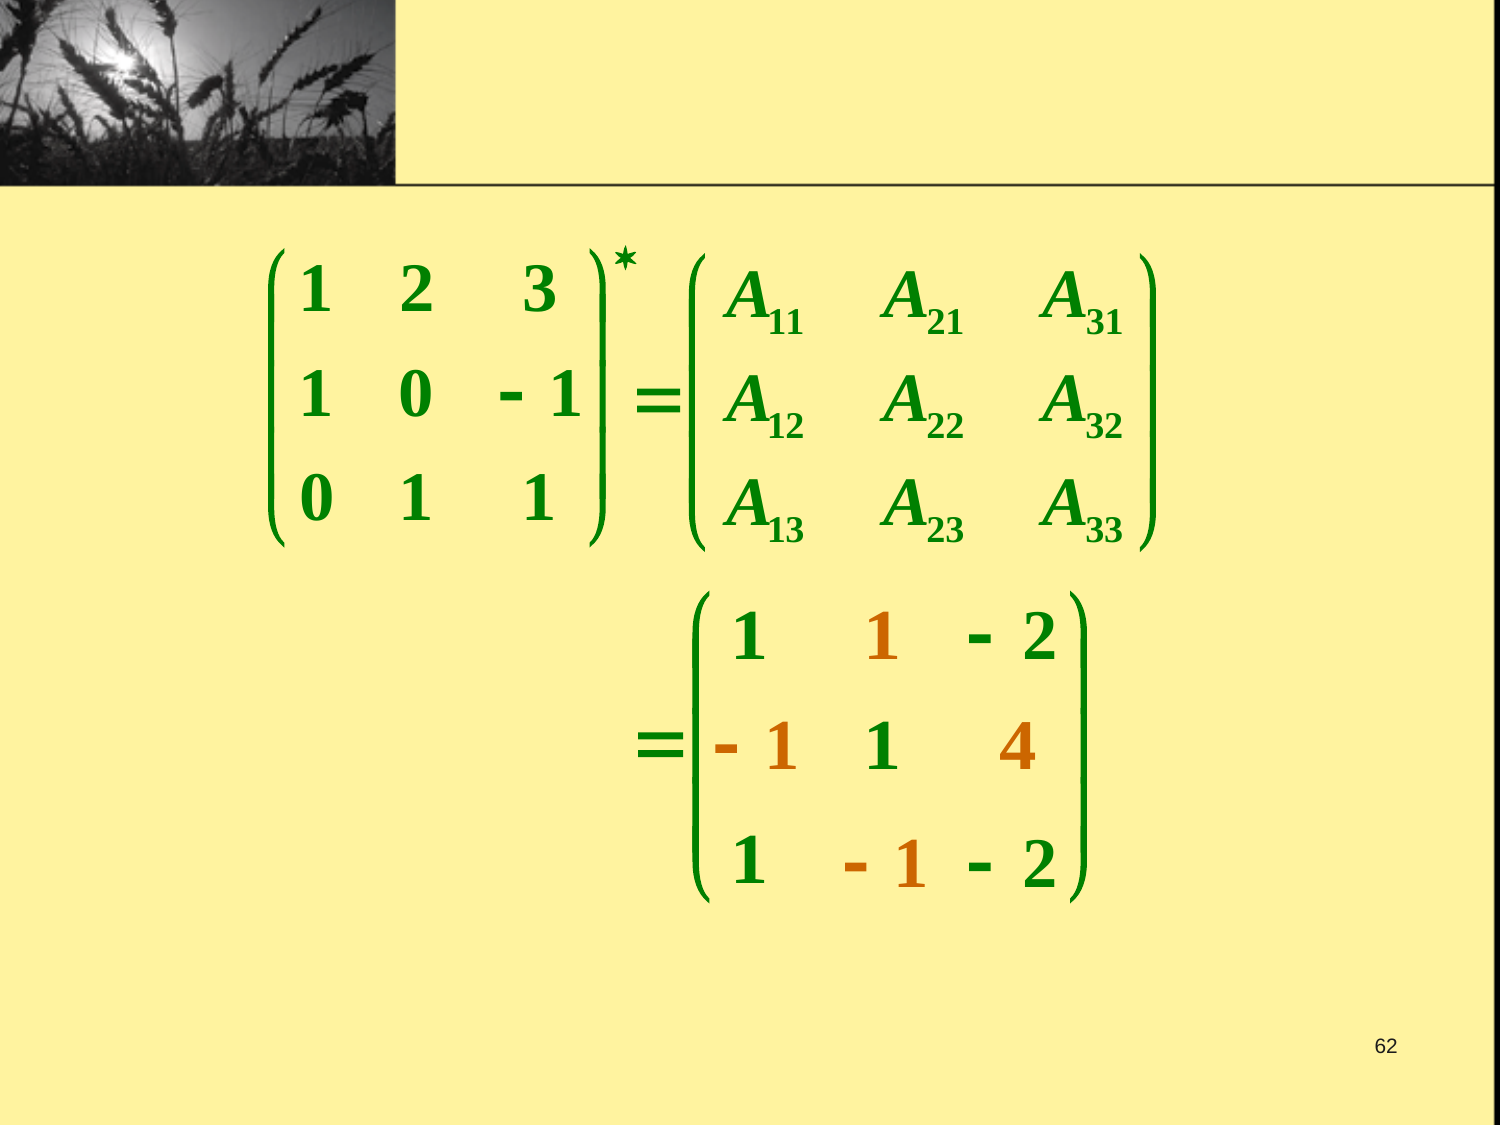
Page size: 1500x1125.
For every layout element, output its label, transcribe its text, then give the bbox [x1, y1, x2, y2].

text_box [988, 704, 1045, 779]
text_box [855, 704, 906, 780]
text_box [702, 704, 809, 780]
slide_number 62 [1200, 1025, 1413, 1100]
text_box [956, 822, 1069, 898]
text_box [723, 818, 773, 894]
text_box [619, 238, 1175, 563]
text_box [253, 220, 643, 559]
picture [0, 0, 1500, 1125]
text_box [855, 594, 906, 669]
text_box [831, 822, 938, 898]
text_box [723, 594, 773, 669]
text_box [619, 574, 1104, 916]
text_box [956, 594, 1069, 669]
